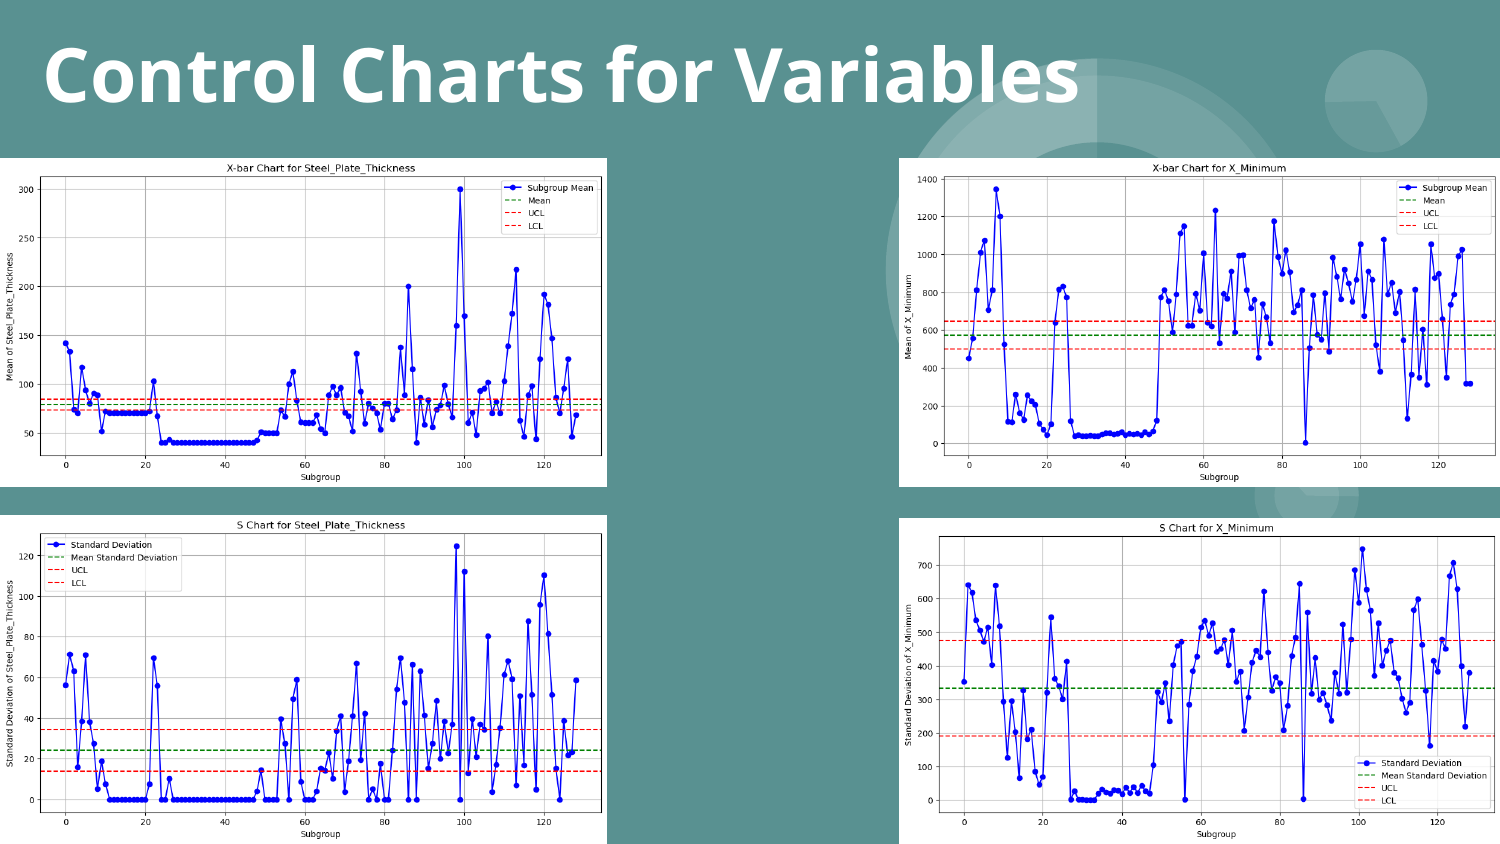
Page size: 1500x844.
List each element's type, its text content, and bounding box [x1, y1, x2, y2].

picture [0, 157, 607, 487]
picture [899, 157, 1500, 487]
picture [0, 514, 607, 844]
picture [899, 518, 1500, 844]
title Control Charts for Variables [27, 0, 1500, 145]
